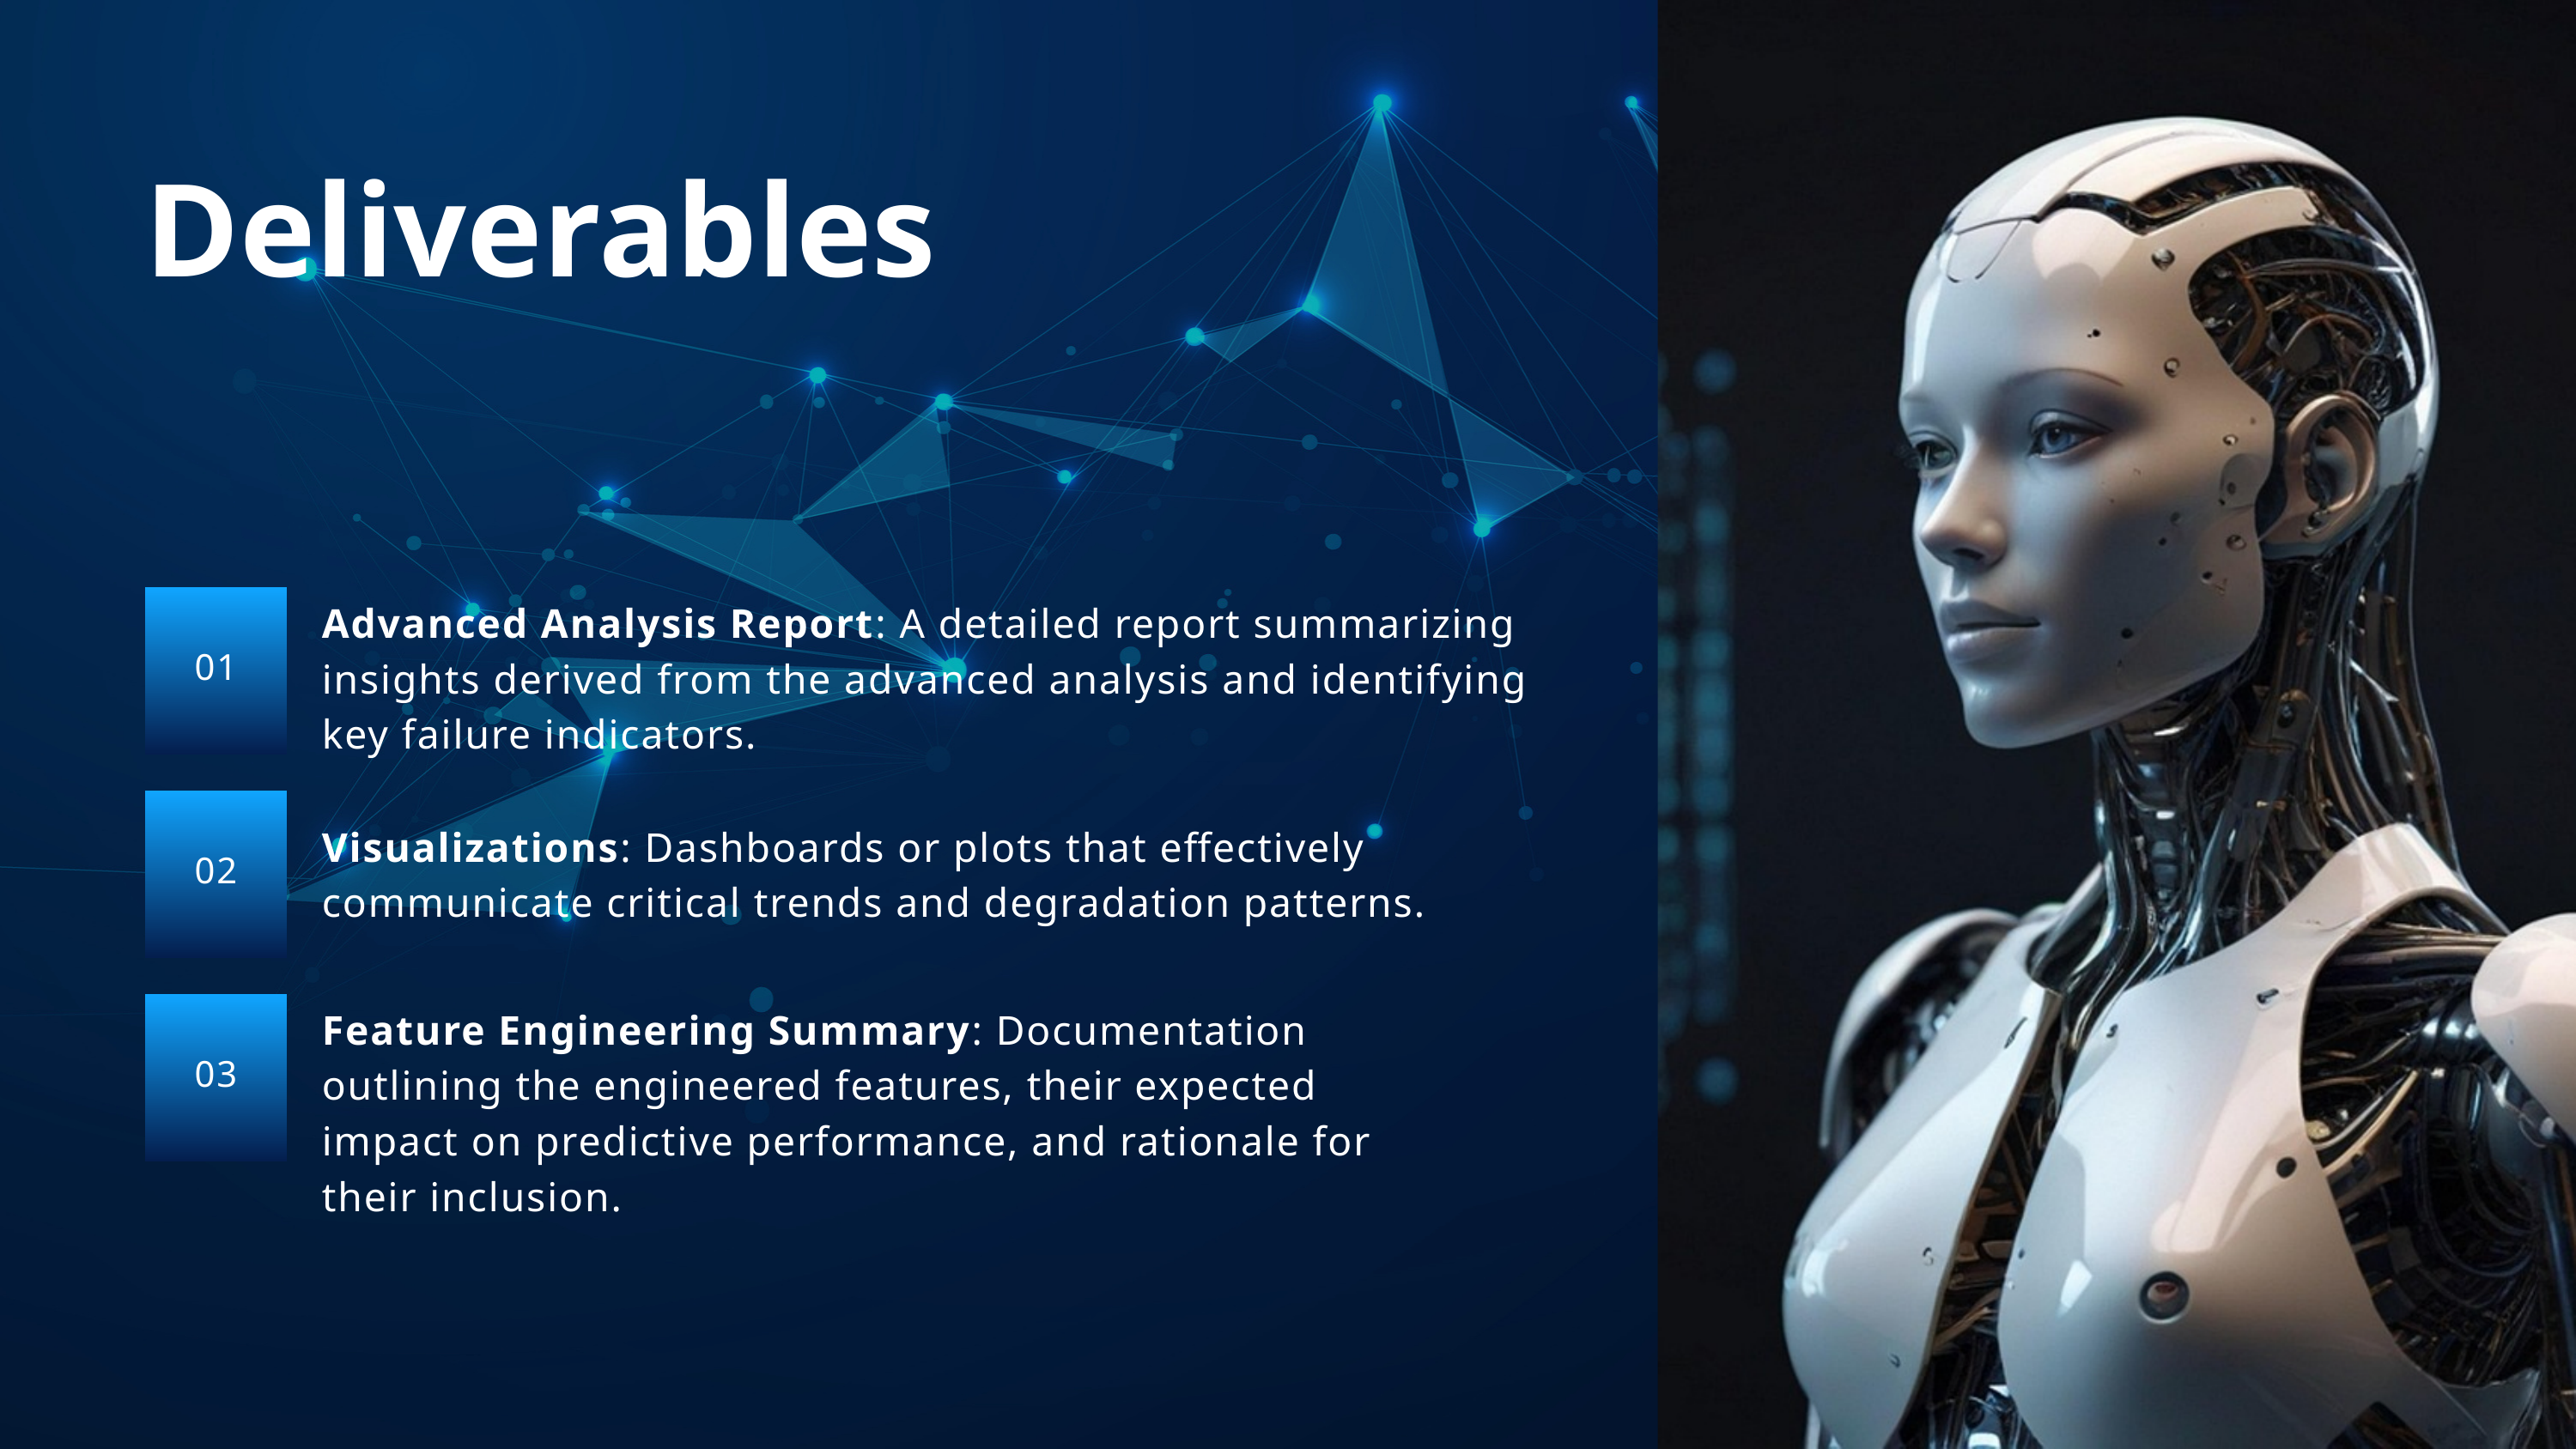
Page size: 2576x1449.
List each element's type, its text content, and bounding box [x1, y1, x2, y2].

text_box Visualizations: Dashboards or plots that effectively communicate critical trends and degradation patterns. [321, 814, 1456, 926]
text_box Feature Engineering Summary: Documentation outlining the engineered features, their expected impact on predictive performance, and rationale for their inclusion. [321, 997, 1456, 1220]
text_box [144, 586, 288, 755]
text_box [1657, 0, 2576, 1449]
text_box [144, 993, 288, 1161]
text_box Deliverables [144, 135, 1382, 303]
text_box Advanced Analysis Report: A detailed report summarizing insights derived from the advanced analysis and identifying key failure indicators. [321, 590, 1546, 758]
text_box [0, 0, 1656, 1449]
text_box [144, 790, 288, 958]
